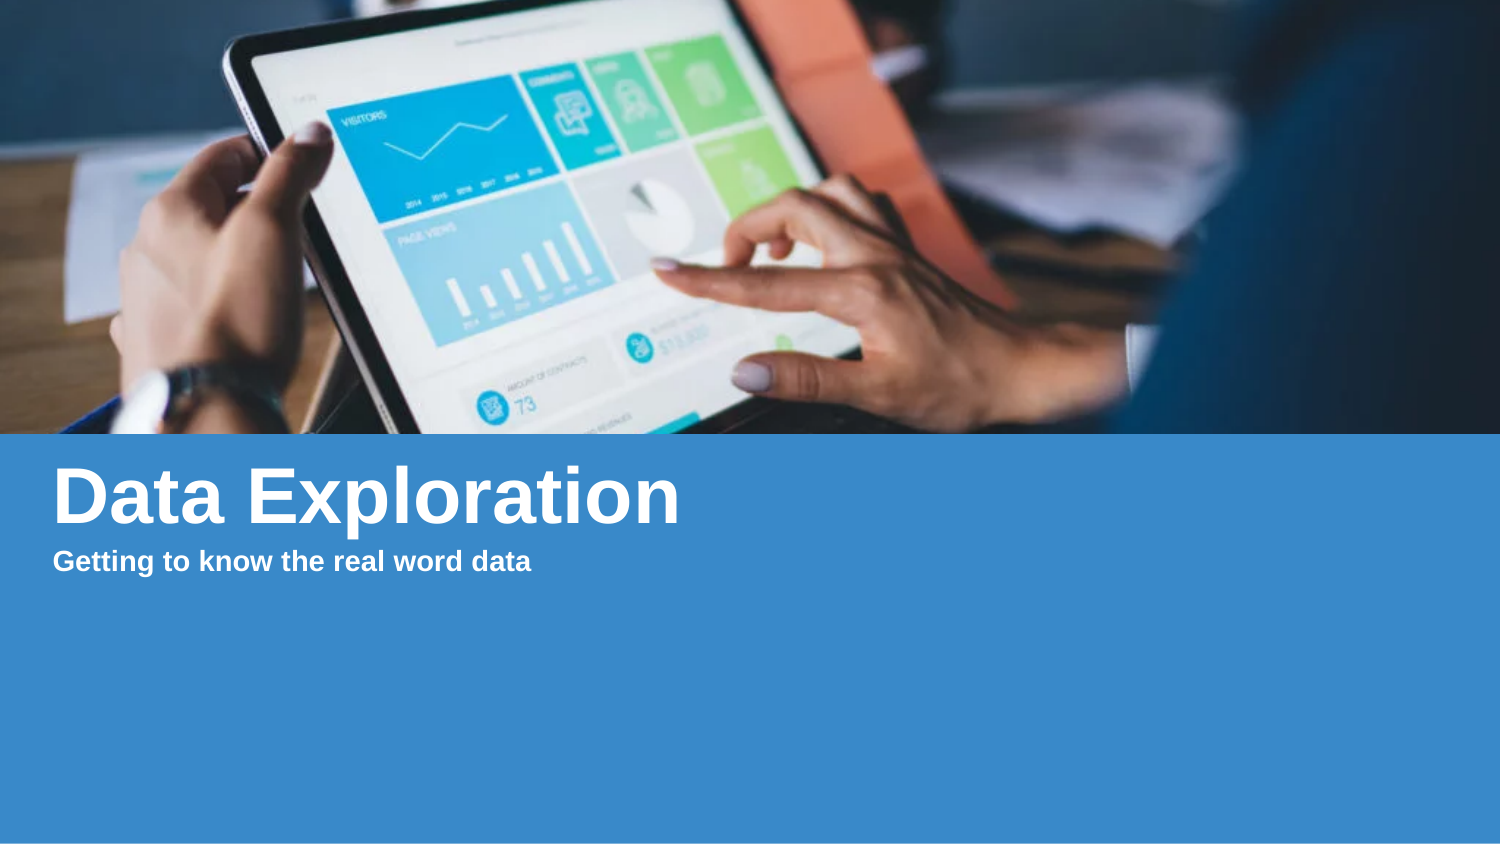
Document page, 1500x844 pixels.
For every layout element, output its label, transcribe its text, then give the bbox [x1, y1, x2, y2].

subtitle Getting to know the real word data [41, 526, 1223, 593]
picture [0, 0, 1500, 434]
title Data Exploration [41, 457, 1223, 526]
